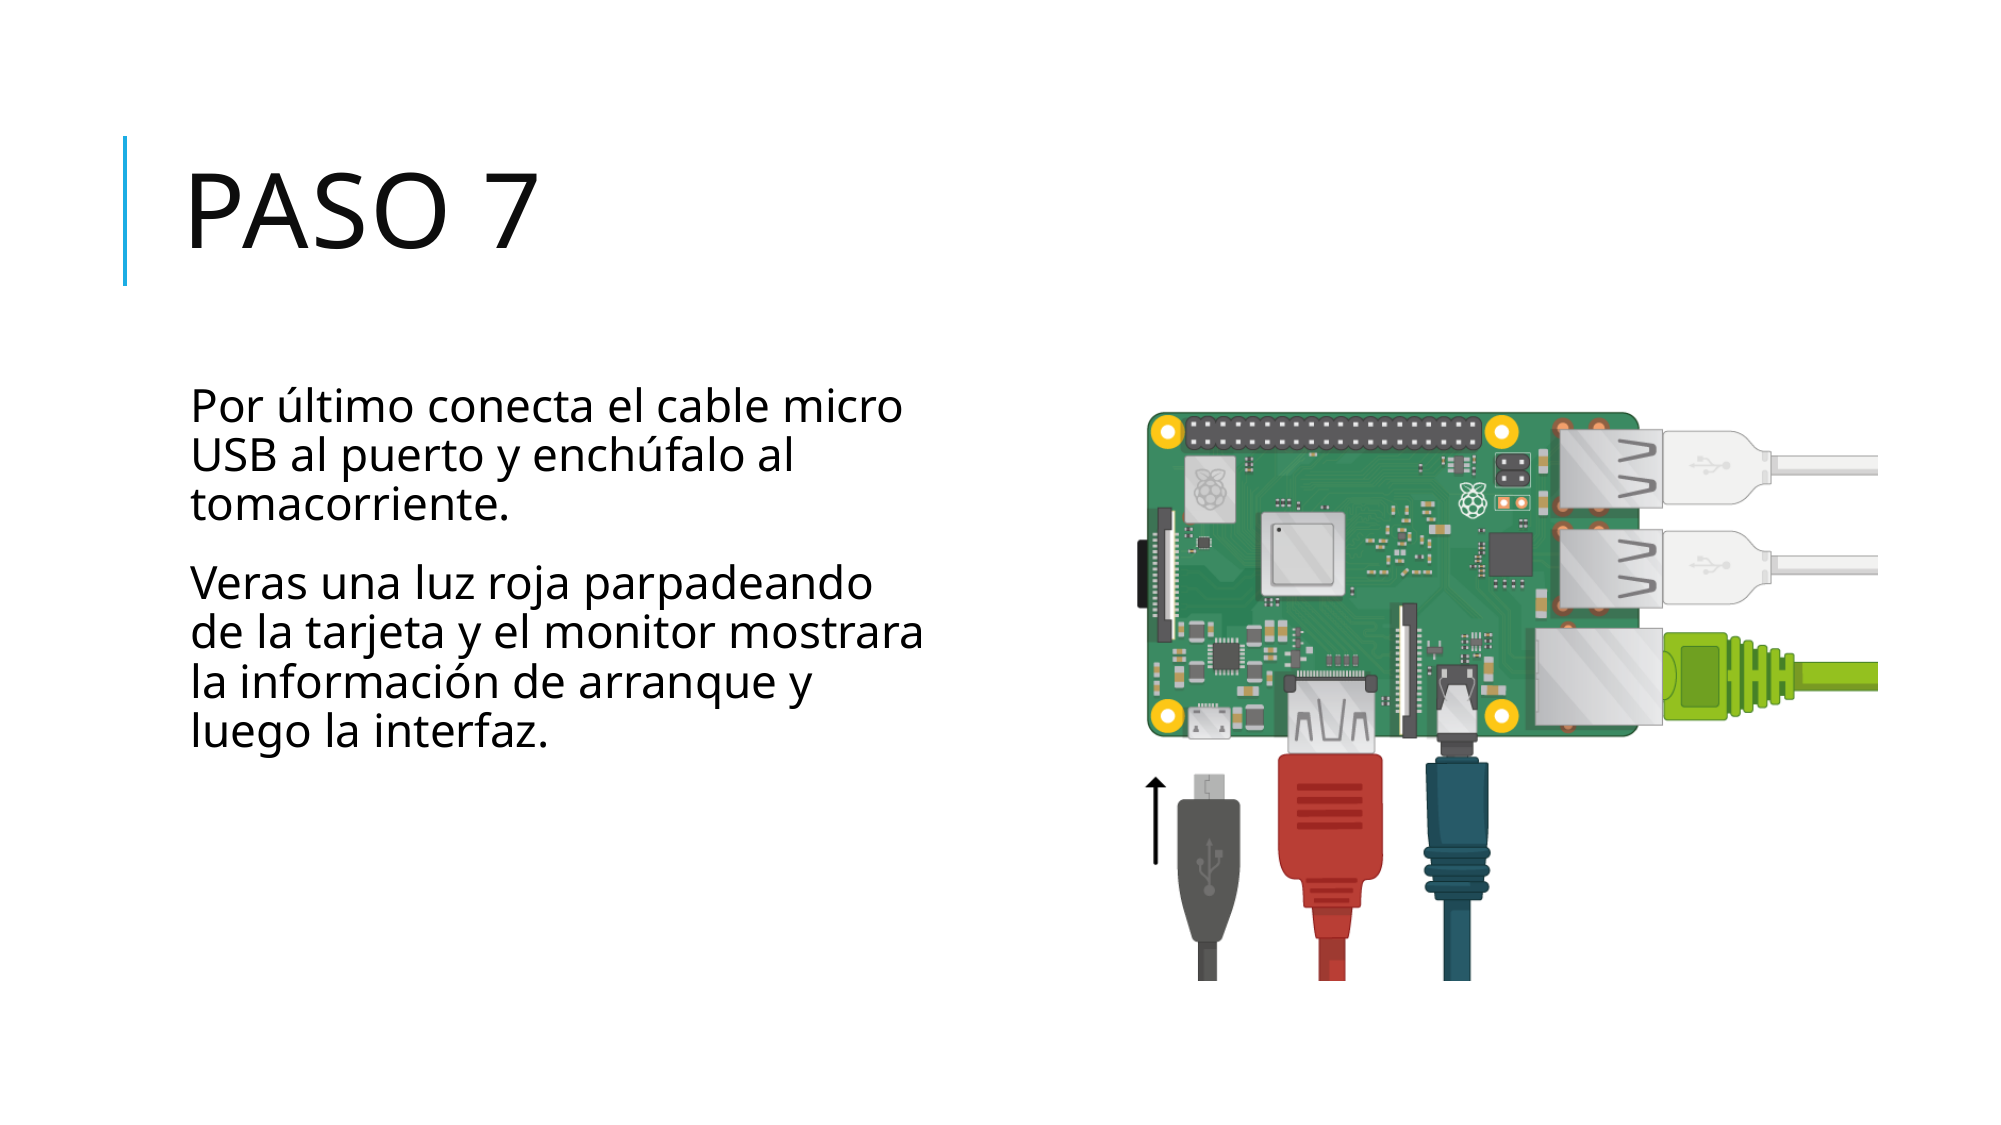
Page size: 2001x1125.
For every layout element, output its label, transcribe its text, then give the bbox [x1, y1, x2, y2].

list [982, 346, 1878, 982]
title Paso 7 [168, 96, 1763, 342]
list Por último conecta el cable micro USB al puerto y enchúfalo al tomacorriente. Veras una luz roja parpadeando de la tarjeta y el monitor mostrara la información de arranque y luego la interfaz. [168, 375, 948, 1035]
